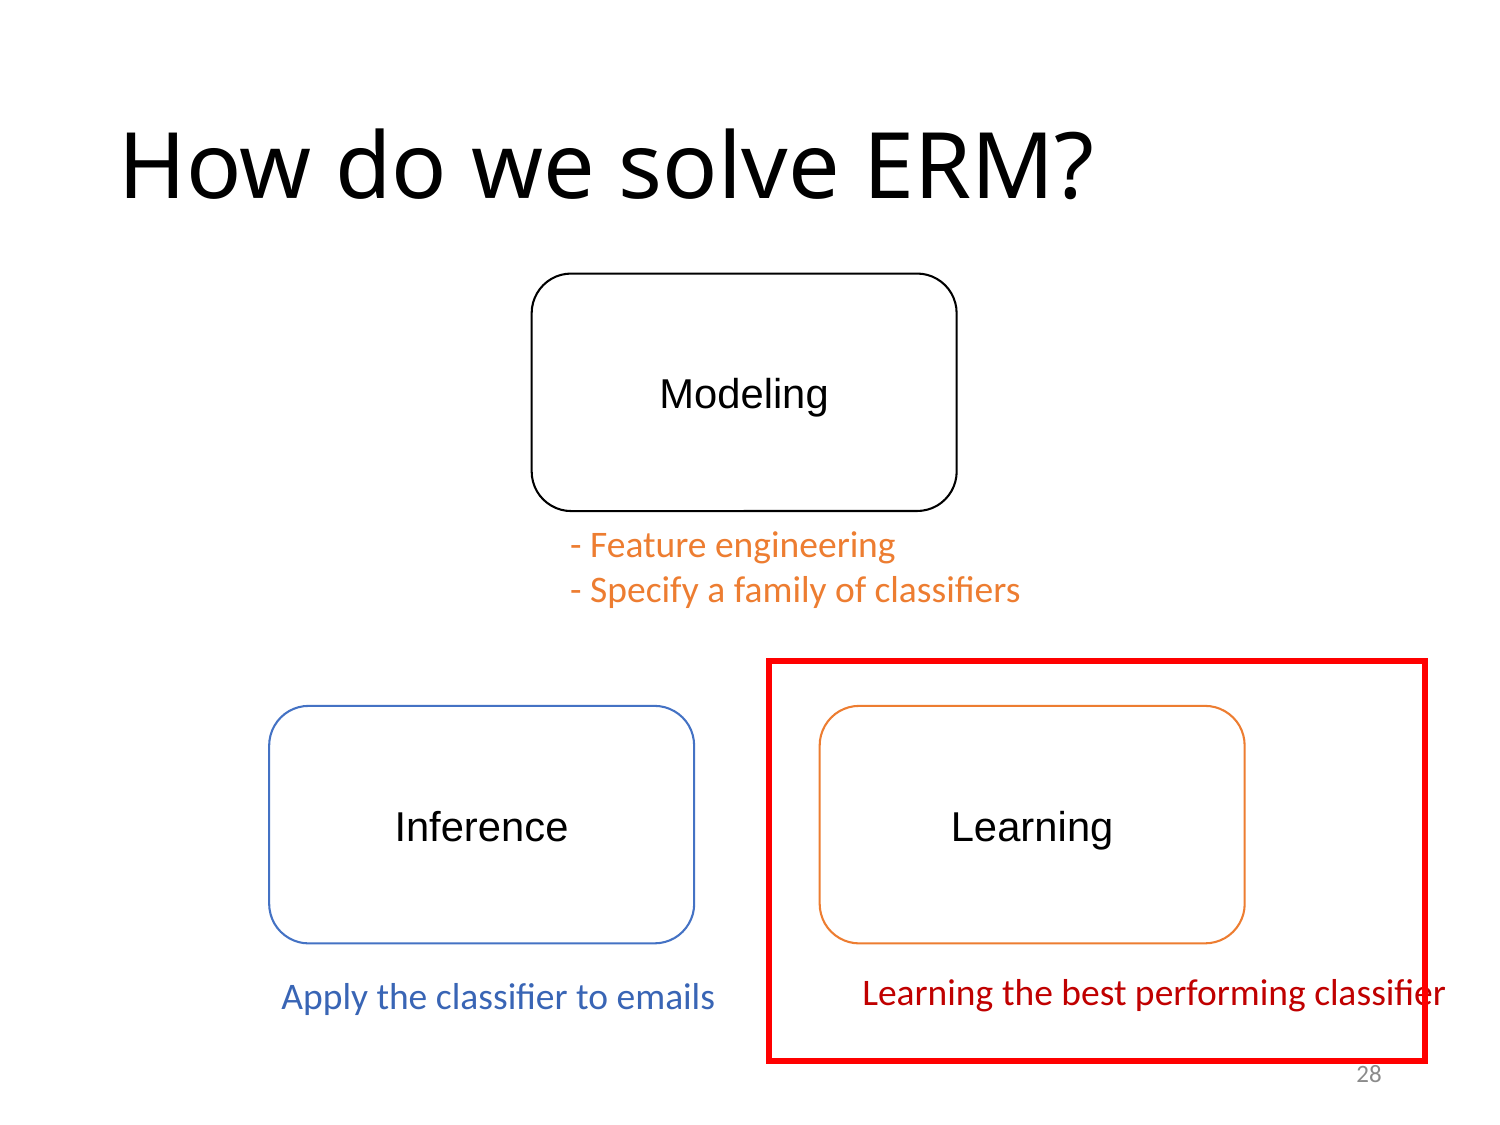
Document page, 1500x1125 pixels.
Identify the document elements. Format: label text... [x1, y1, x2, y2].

text_box - Feature engineering - Specify a family of classifiers [555, 512, 1036, 618]
title How do we solve ERM? [103, 59, 1397, 278]
slide_number 28 [1059, 1042, 1397, 1103]
text_box Modeling [530, 272, 958, 512]
text_box [768, 660, 1426, 1062]
text_box Apply the classifier to emails [266, 964, 731, 1025]
text_box Inference [268, 704, 696, 945]
text_box Learning the best performing classifier [1426, 960, 1470, 1021]
